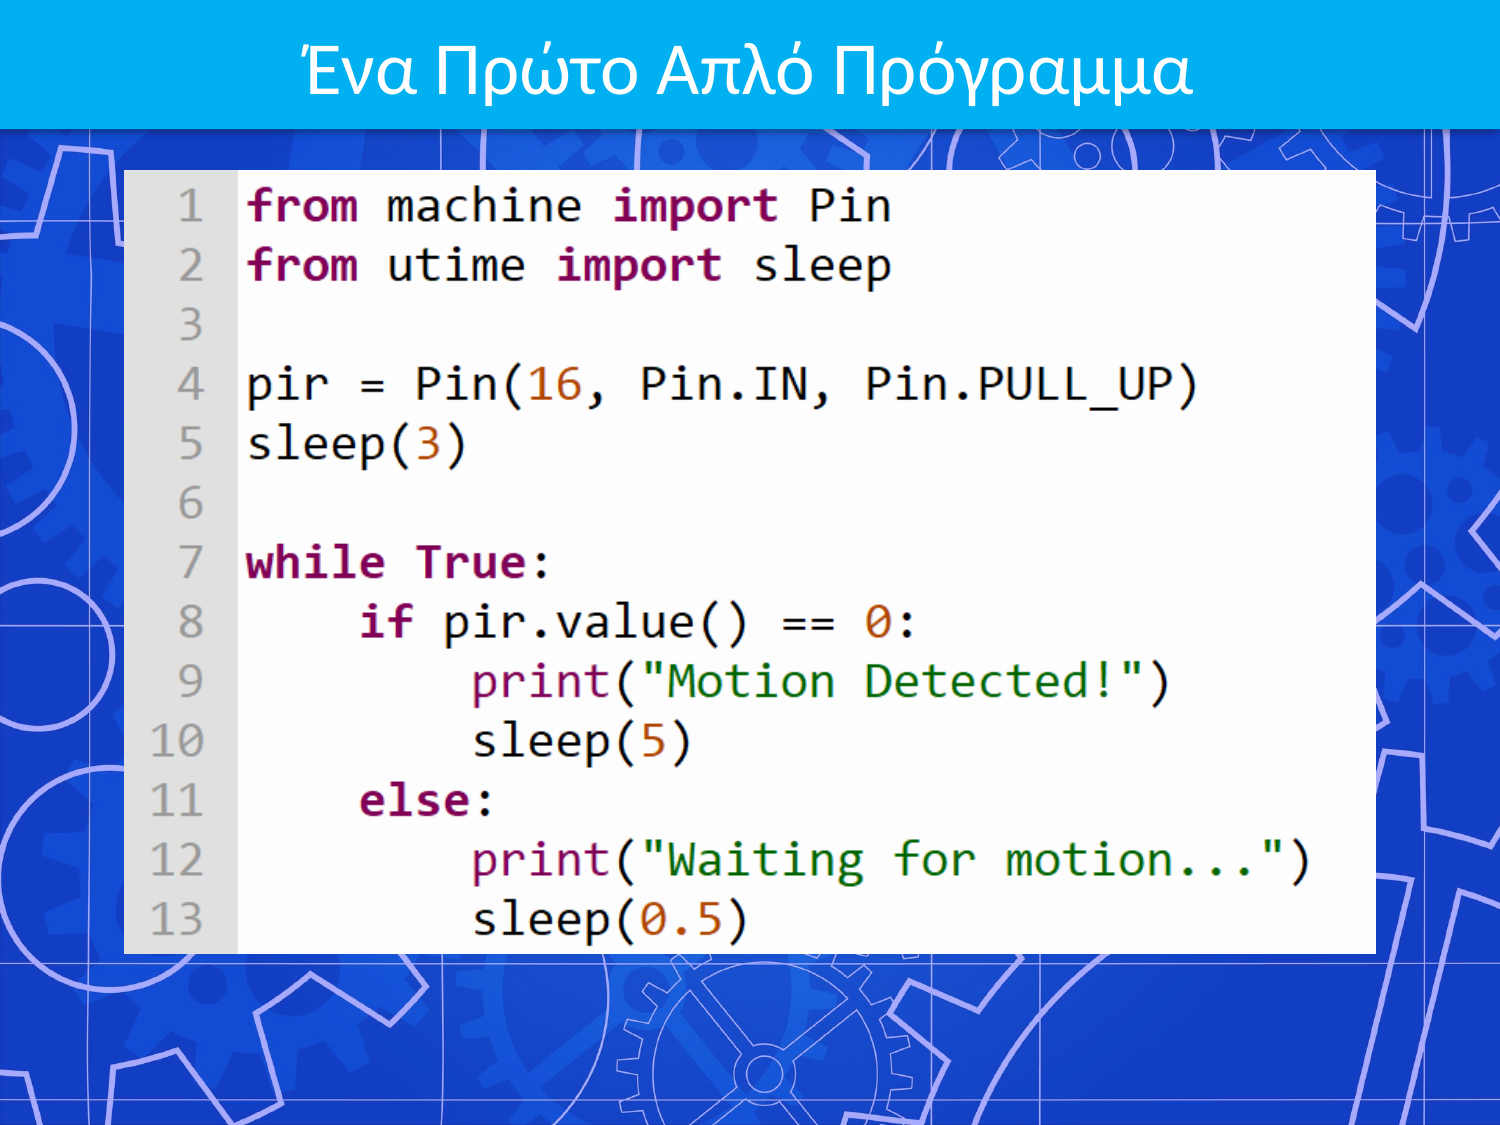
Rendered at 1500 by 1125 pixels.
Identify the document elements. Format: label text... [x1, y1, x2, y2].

picture [0, 130, 1500, 1125]
text_box Ένα Πρώτο Απλό Πρόγραμμα [0, 0, 1500, 130]
